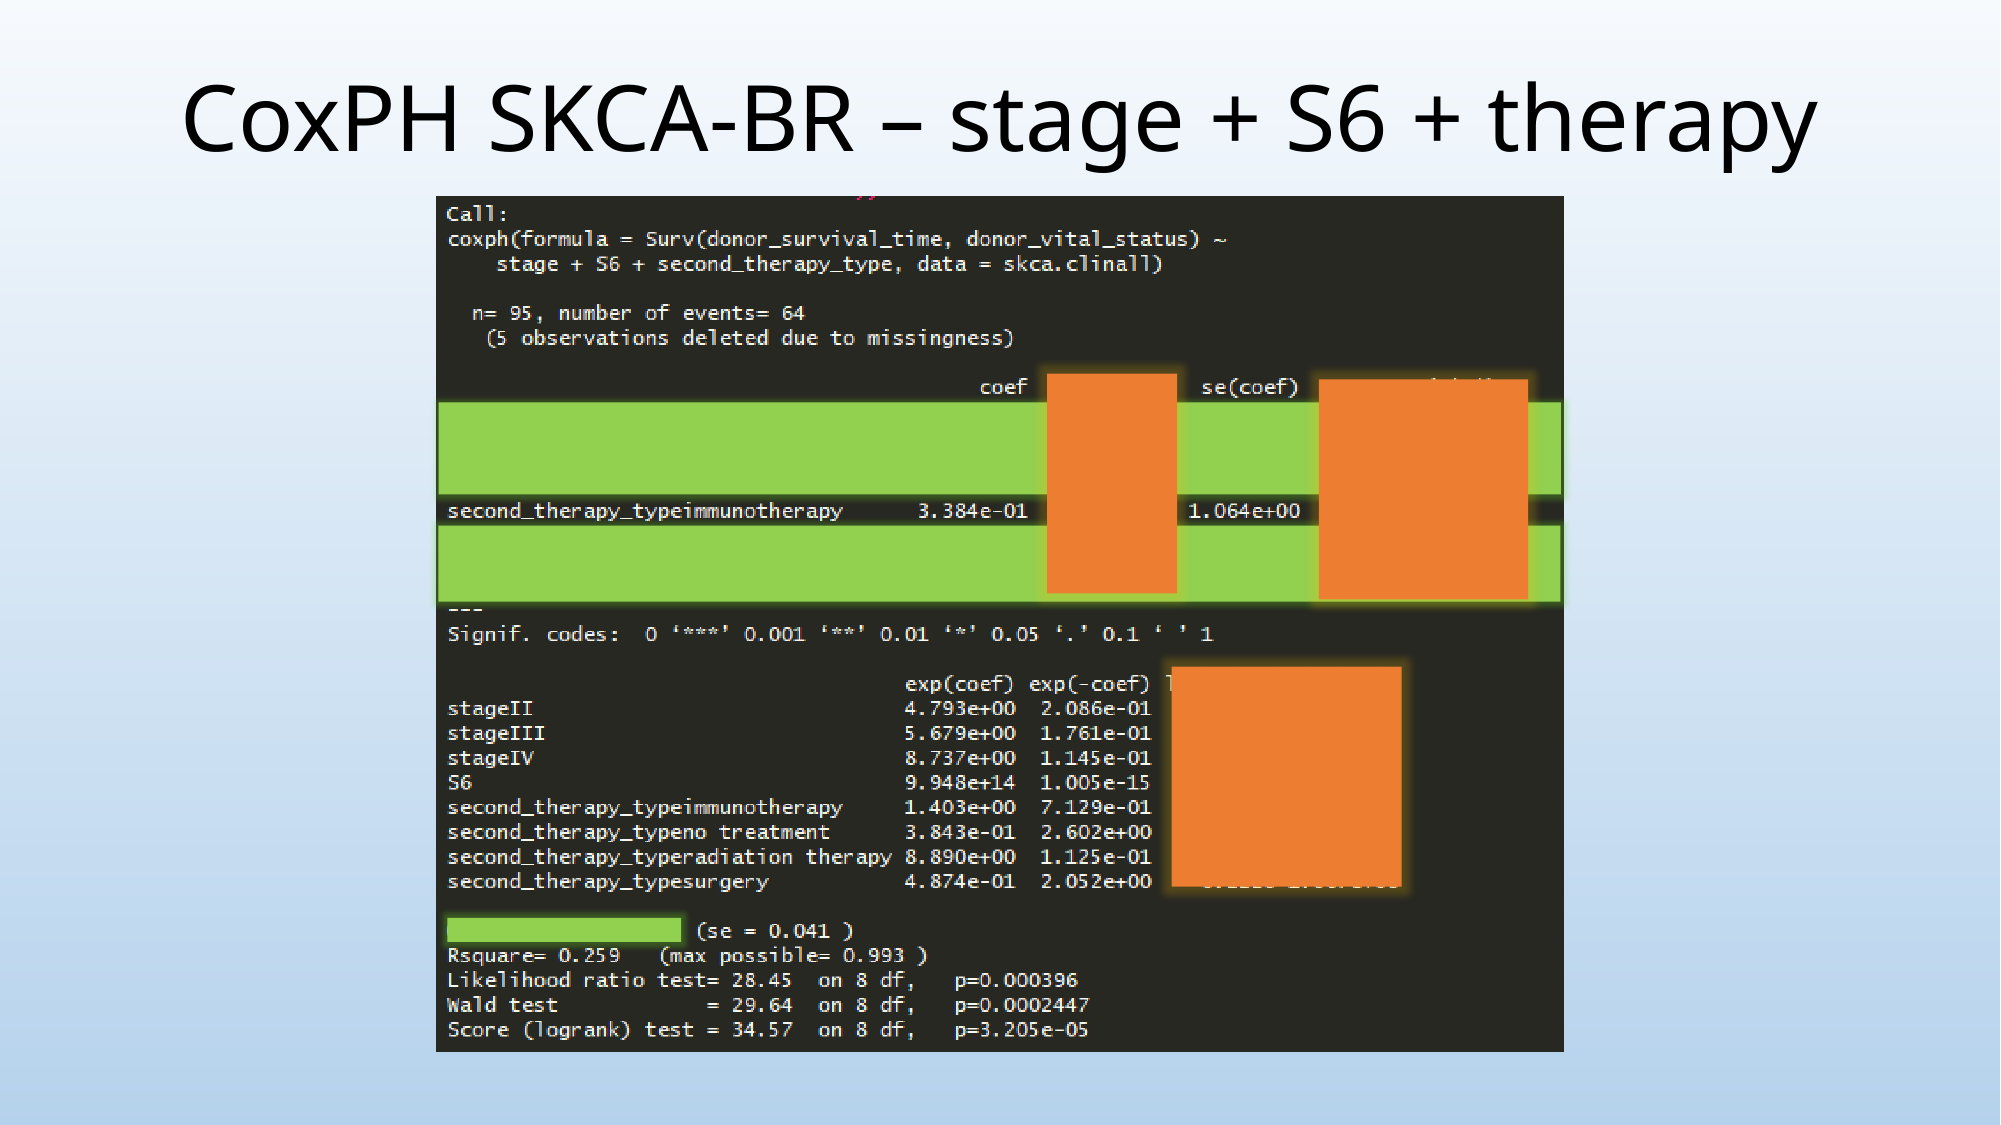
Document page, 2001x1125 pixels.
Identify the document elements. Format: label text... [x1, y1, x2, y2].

title CoxPH SKCA-BR – stage + S6 + therapy [137, 59, 1863, 185]
picture [436, 196, 1564, 1052]
